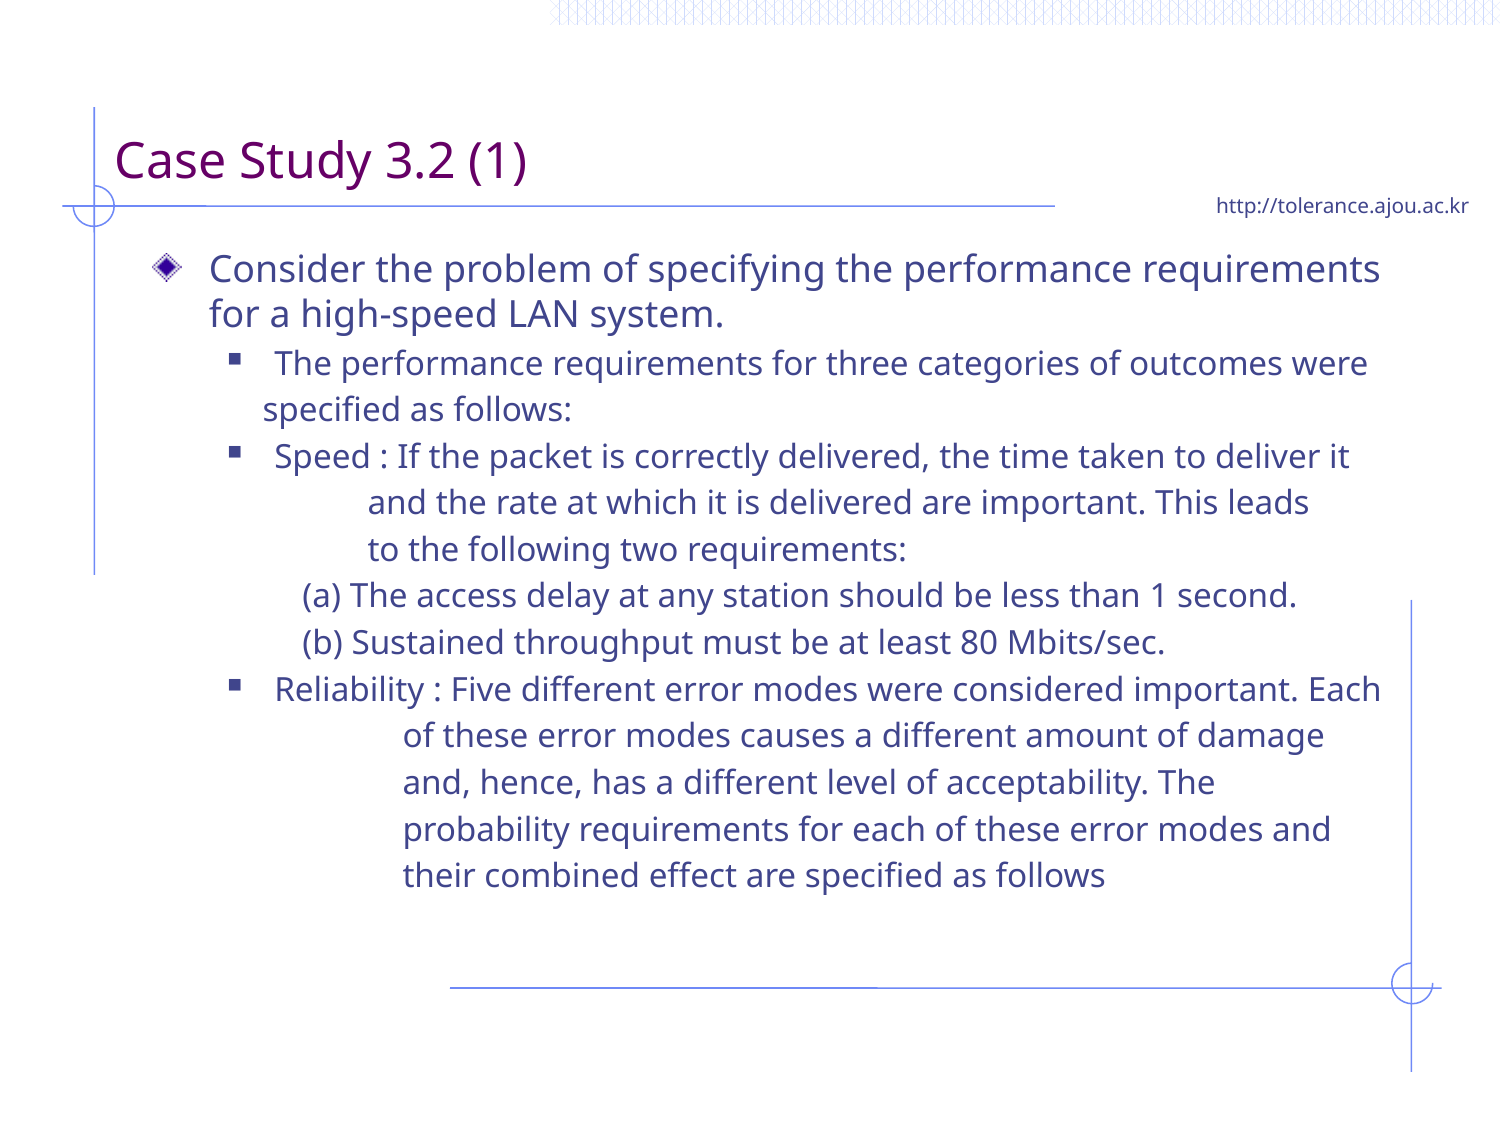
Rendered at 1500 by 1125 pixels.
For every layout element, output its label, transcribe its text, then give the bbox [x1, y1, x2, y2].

picture [152, 253, 182, 282]
list Consider the problem of specifying the performance requirements for a high-speed LAN system. The performance requirements for three categories of outcomes were specified as follows: Speed : If the packet is correctly delivered, the time taken to deliver it and the rate at which it is delivered are important. This leads to the following two requirements: (a) The access delay at any station should be less than 1 second. (b) Sustained throughput must be at least 80 Mbits/sec. Reliability : Five different error modes were considered important. Each of these error modes causes a different amount of damage and, hence, has a different level of acceptability. The probability requirements for each of these error modes and their combined effect are specified as follows [137, 237, 1413, 988]
title Case Study 3.2 (1) [99, 96, 1163, 197]
